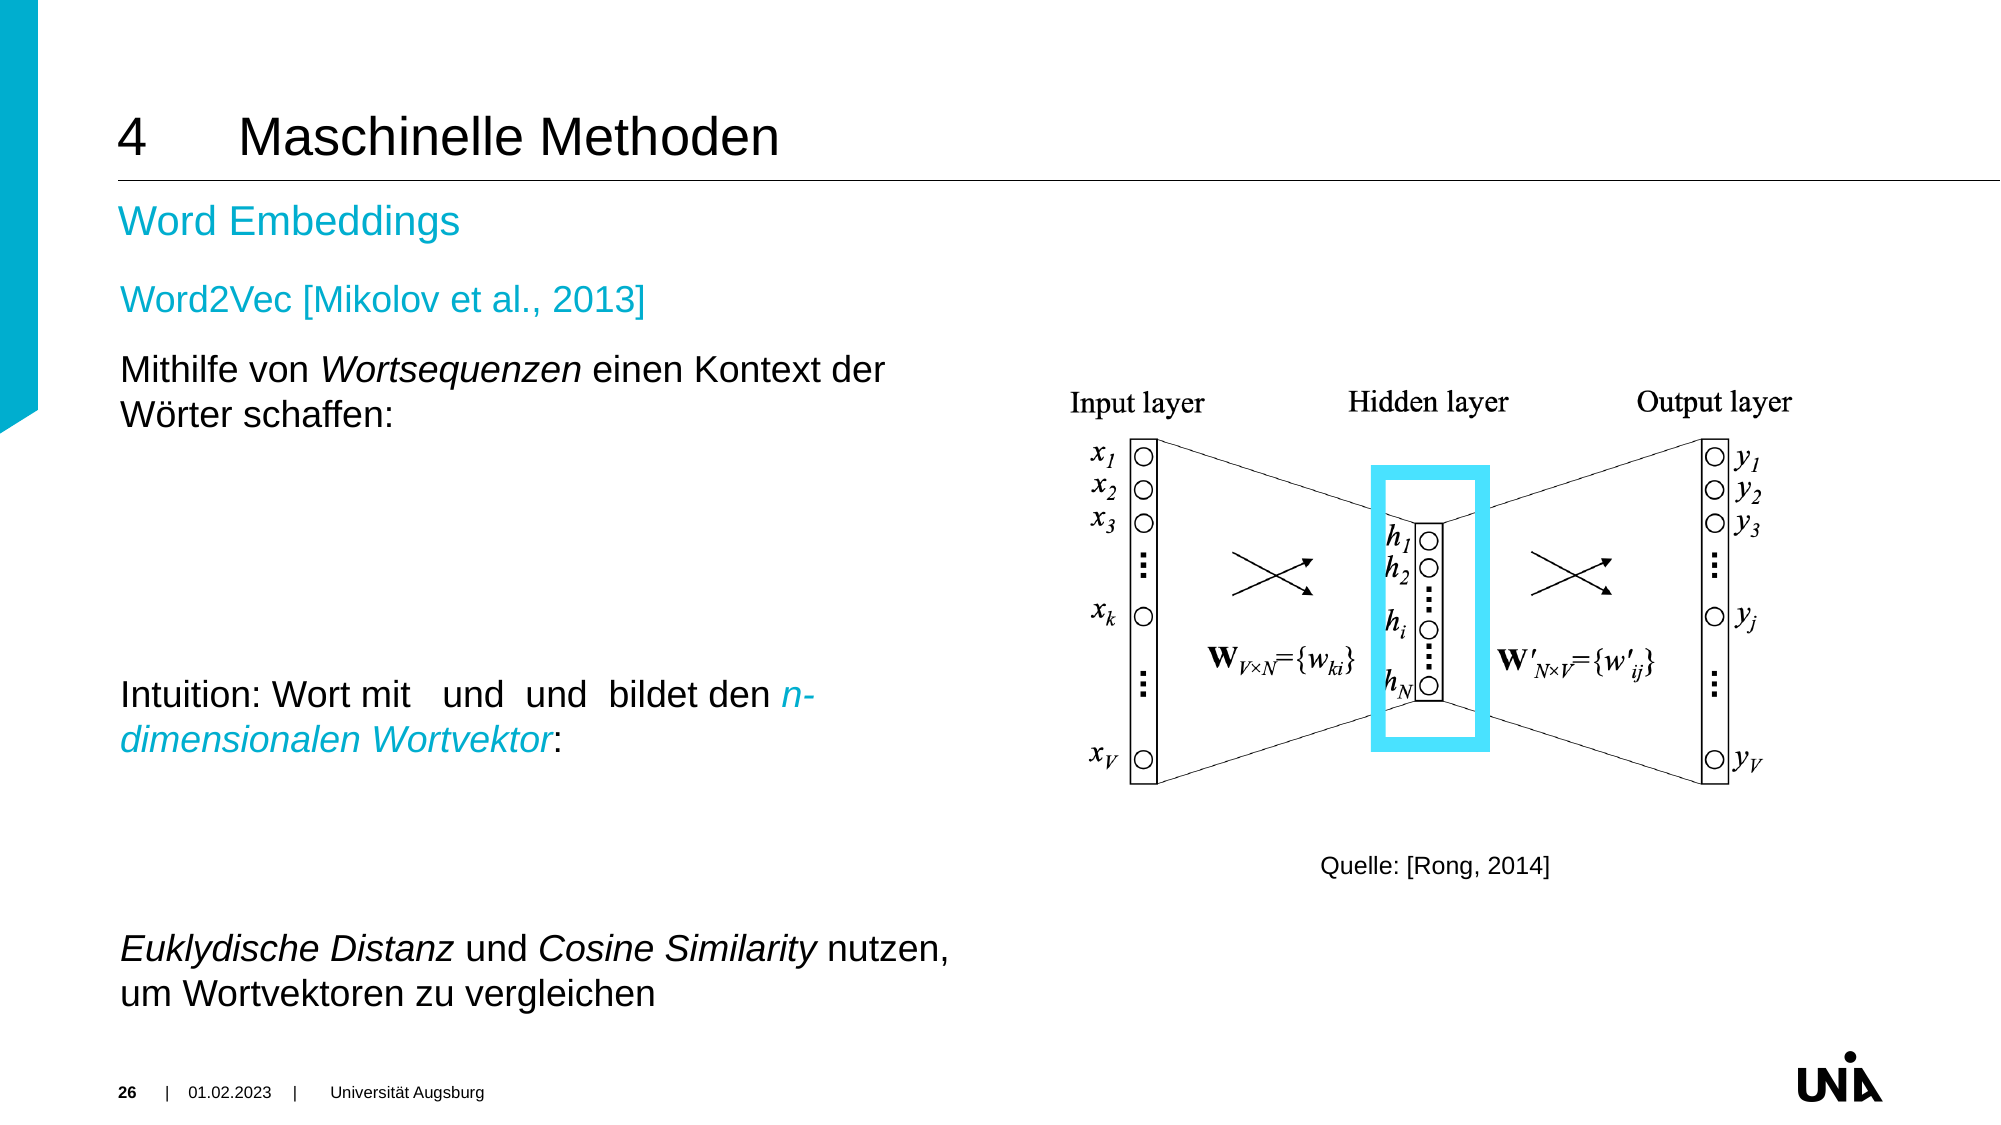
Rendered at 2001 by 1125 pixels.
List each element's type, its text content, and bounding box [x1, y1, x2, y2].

subtitle Word Embeddings [117, 193, 1882, 254]
title 4 Maschinelle Methoden [117, 0, 1882, 168]
picture [1798, 1051, 1883, 1102]
picture [999, 349, 1869, 818]
footer | Universität Augsburg [292, 1066, 1490, 1102]
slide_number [171, 1066, 292, 1102]
text_box Quelle: [Rong, 2014] [1305, 842, 1582, 888]
slide_number 26 [118, 1066, 171, 1102]
